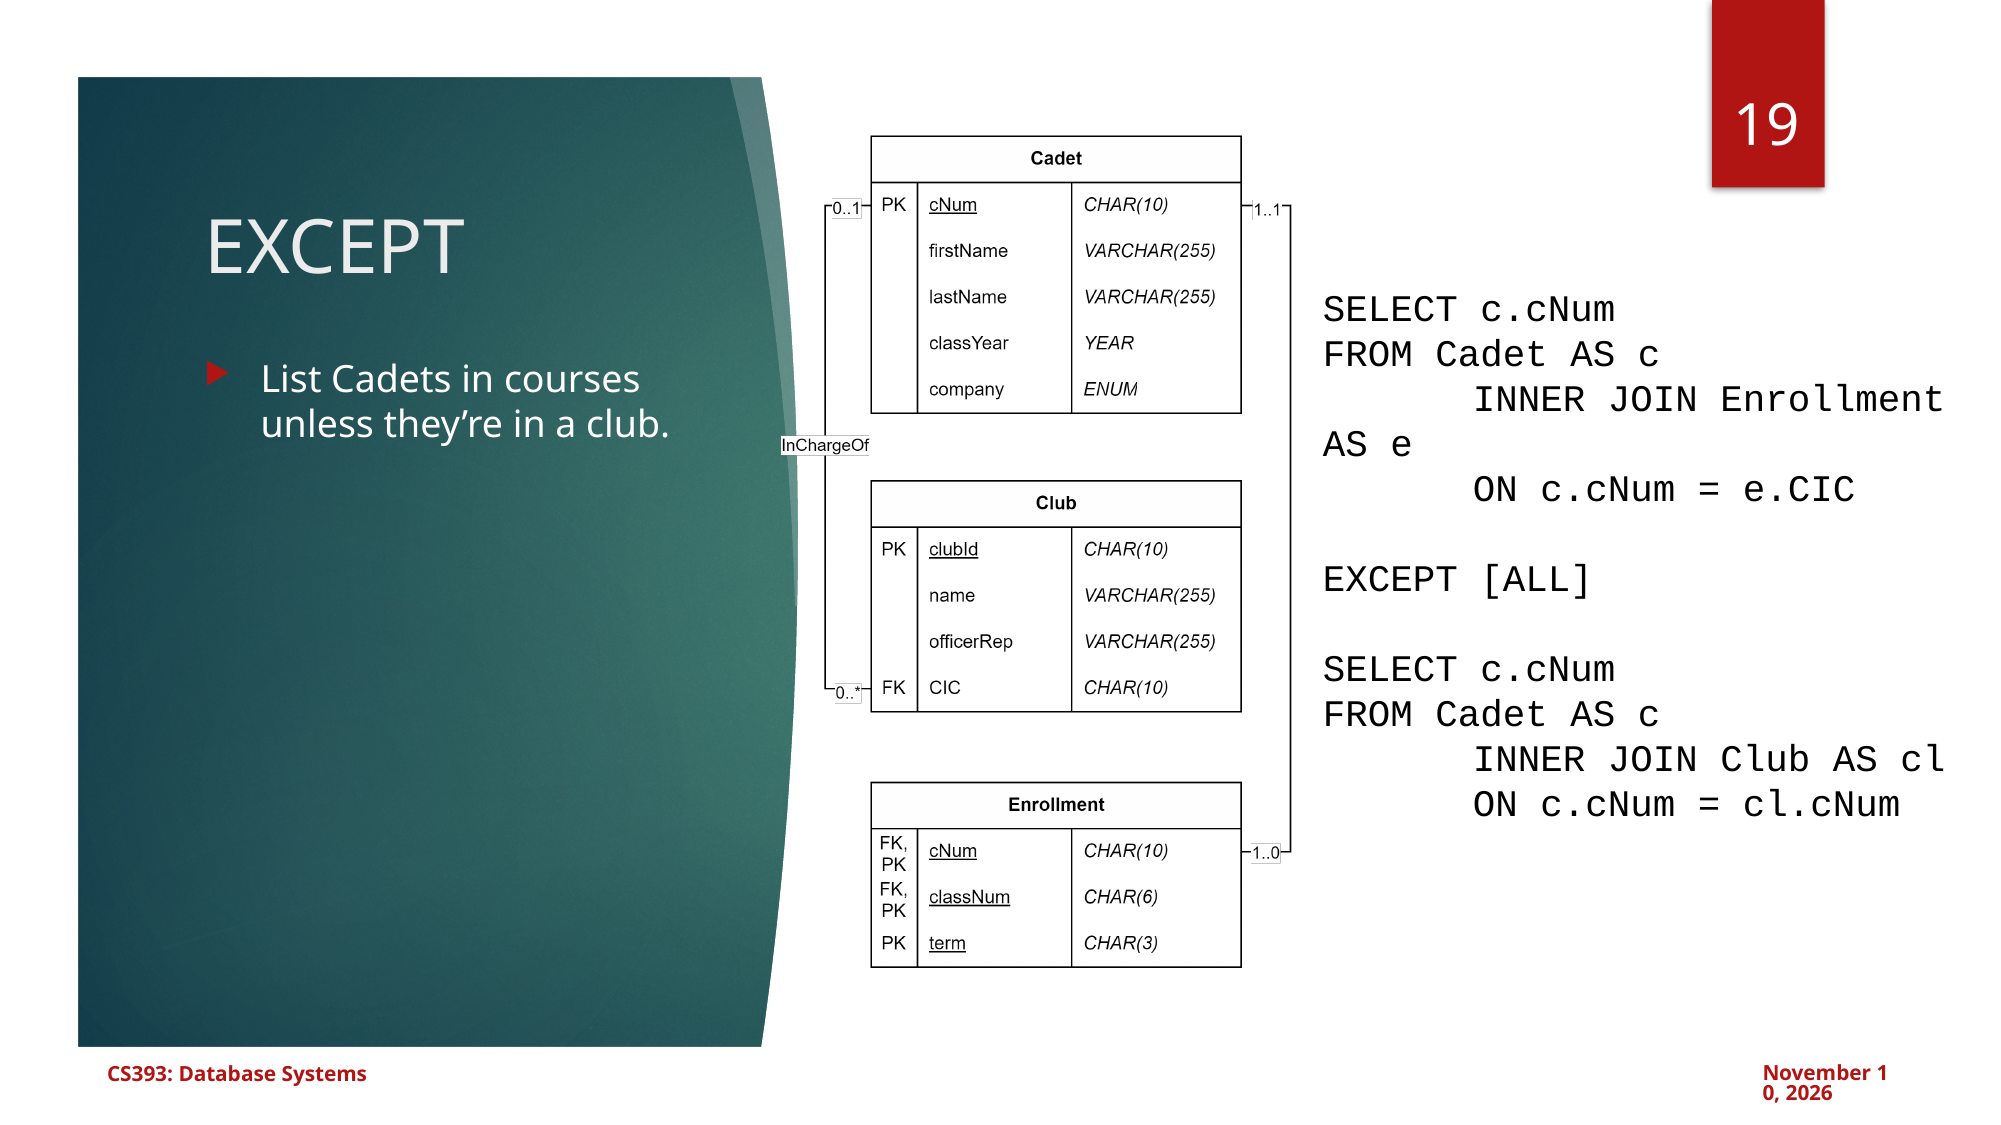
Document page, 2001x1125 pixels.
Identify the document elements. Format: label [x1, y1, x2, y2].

text_box [0, 0, 2000, 1125]
list [764, 120, 1308, 983]
